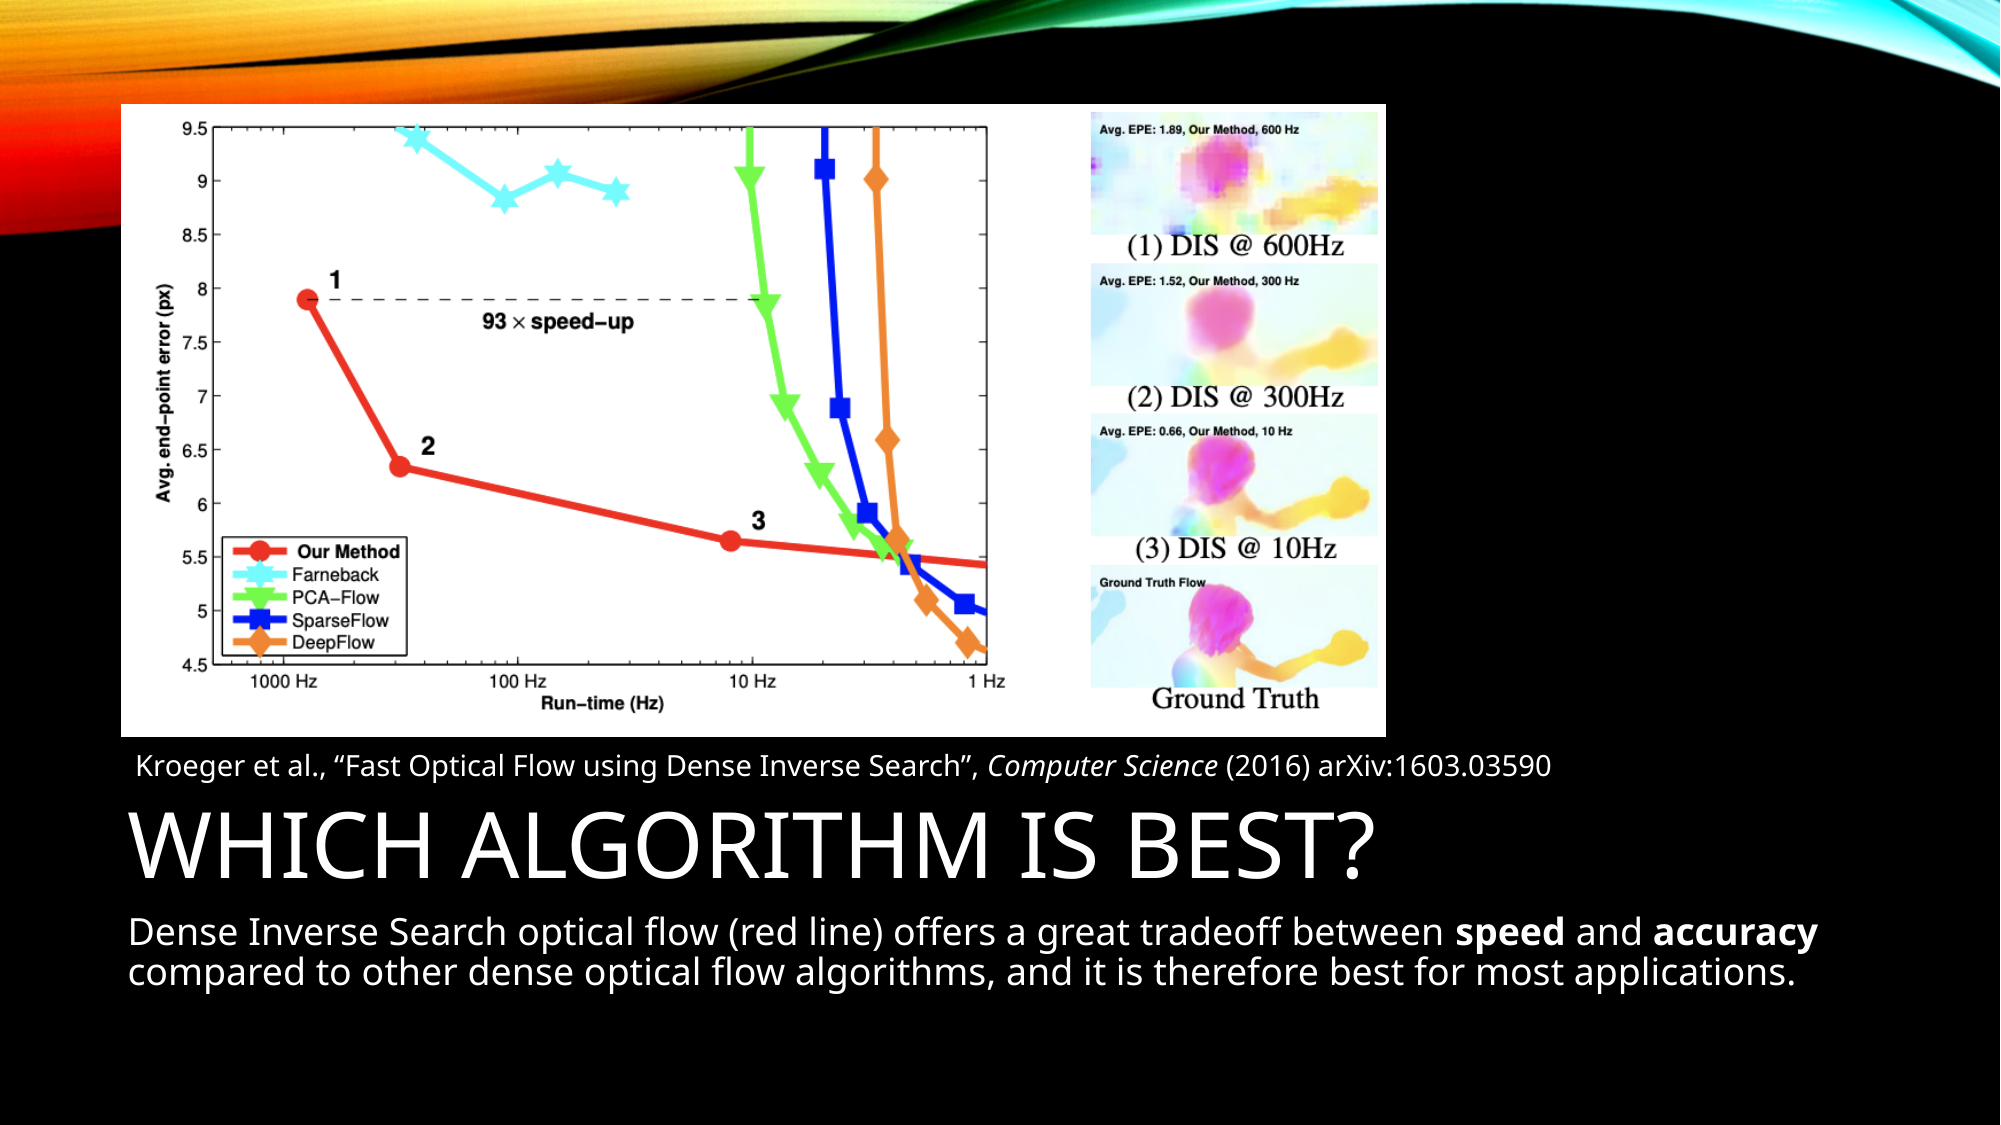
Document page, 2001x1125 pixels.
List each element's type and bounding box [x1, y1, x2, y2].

list [121, 104, 1386, 738]
picture [0, 0, 2000, 237]
picture [0, 717, 2000, 1125]
